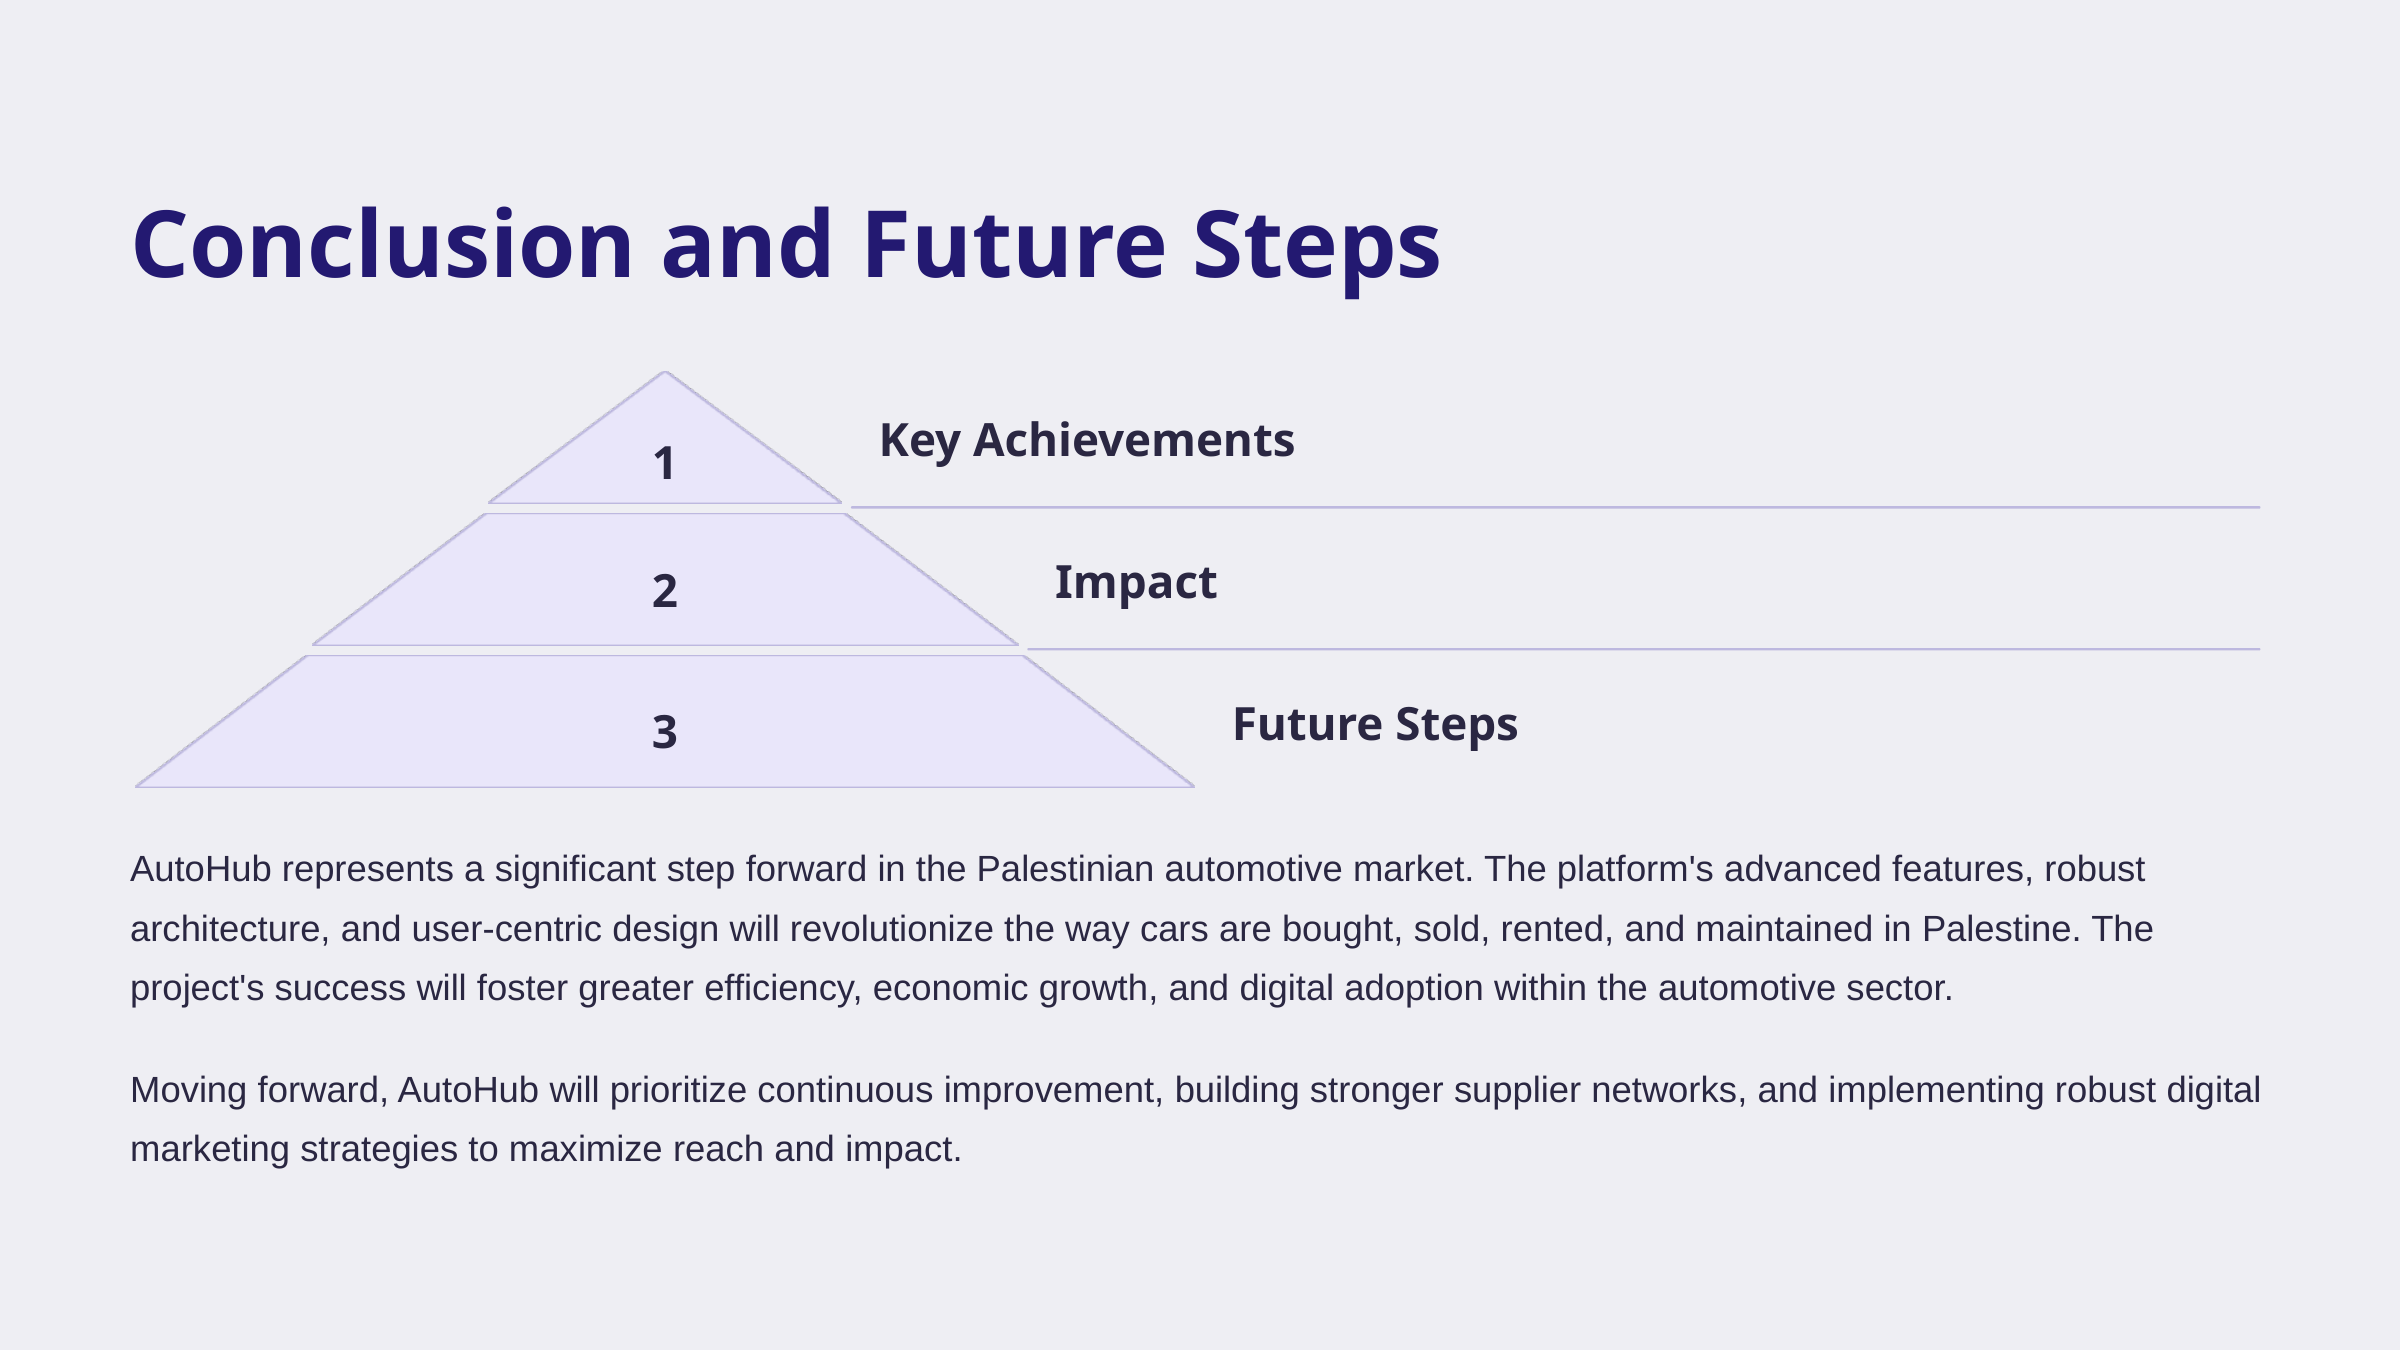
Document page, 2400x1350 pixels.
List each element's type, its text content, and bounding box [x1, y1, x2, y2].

text_box Future Steps [1231, 692, 1506, 751]
text_box Impact [1055, 550, 1209, 609]
picture [135, 655, 1195, 788]
picture [488, 371, 842, 504]
picture [311, 513, 1019, 646]
text_box Key Achievements [878, 408, 1275, 467]
text_box Conclusion and Future Steps [130, 180, 1353, 298]
text_box Moving forward, AutoHub will prioritize continuous improvement, building stronger supplier networks, and implementing robust digital marketing strategies to maximize reach and impact. [130, 1050, 2270, 1169]
text_box AutoHub represents a significant step forward in the Palestinian automotive market. The platform's advanced features, robust architecture, and user-centric design will revolutionize the way cars are bought, sold, rented, and maintained in Palestine. The project's success will foster greater efficiency, economic growth, and digital adoption within the automotive sector. [130, 829, 2270, 1009]
